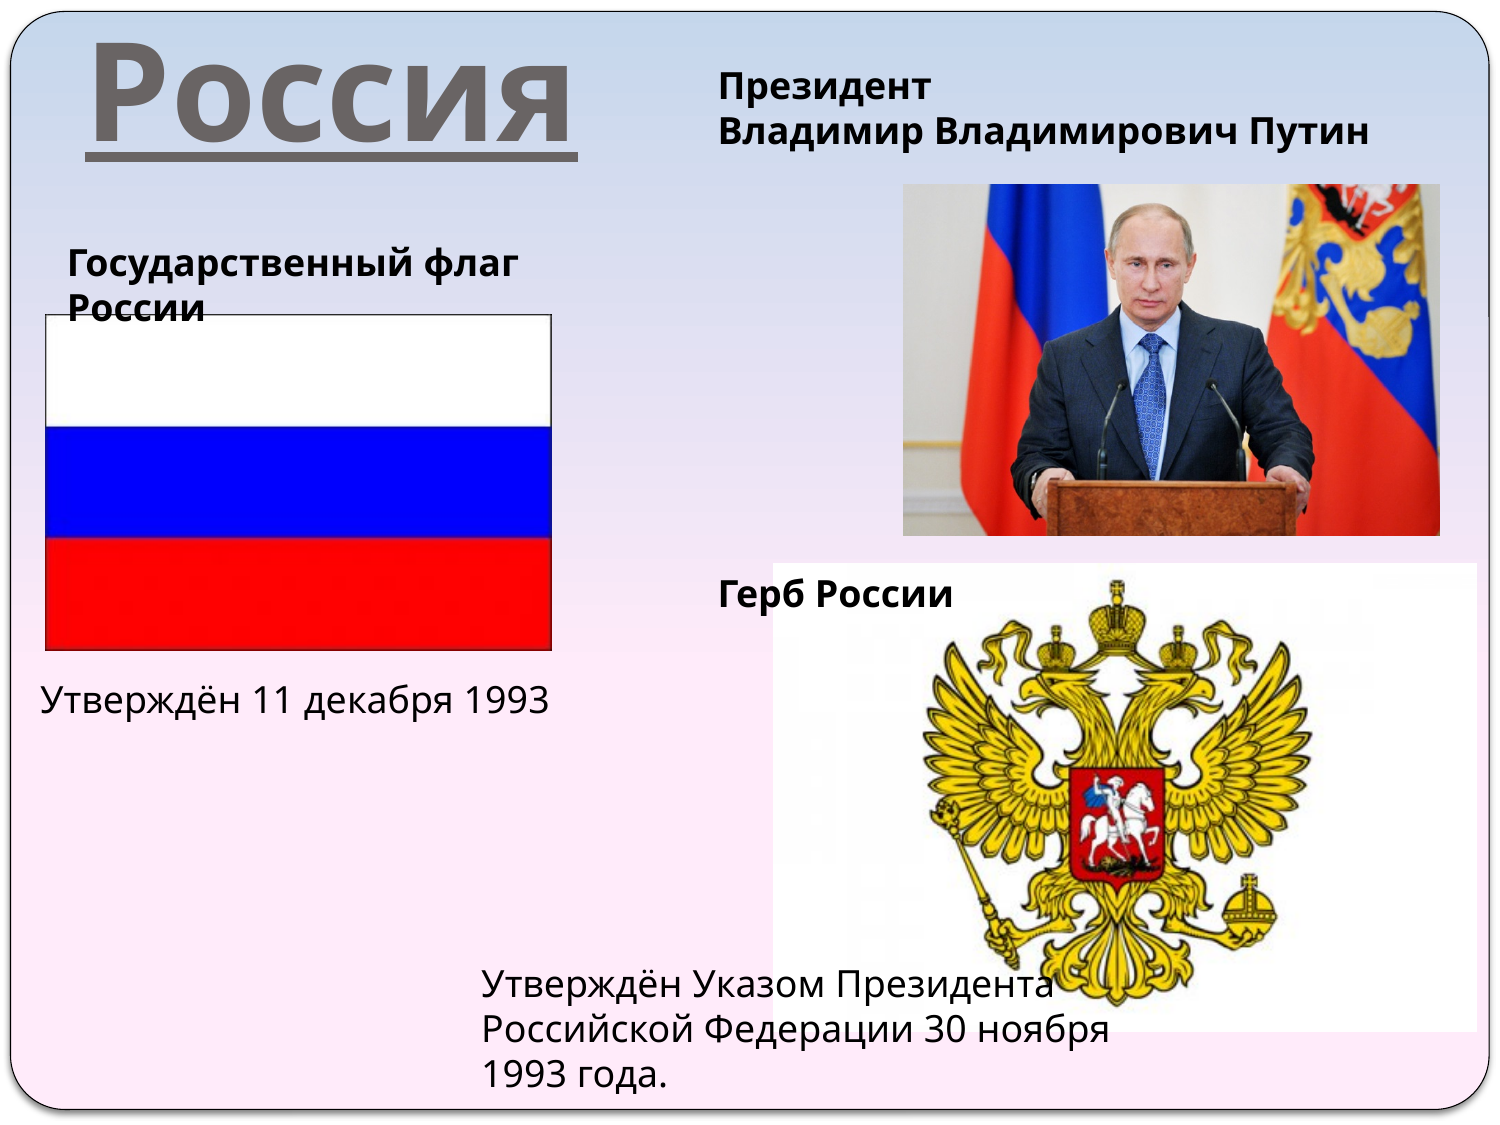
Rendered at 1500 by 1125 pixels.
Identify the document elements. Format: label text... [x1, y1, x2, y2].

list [44, 314, 552, 651]
text_box Утверждён Указом Президента Российской Федерации 30 ноября 1993 года. [466, 952, 1217, 1102]
text_box Президент Владимир Владимирович Путин [702, 54, 1500, 159]
text_box Утверждён 11 декабря 1993 [25, 668, 767, 729]
title Россия [70, 70, 1010, 184]
text_box Государственный флаг России [52, 231, 585, 337]
picture [773, 562, 1477, 1033]
text_box Герб России [702, 563, 770, 623]
picture [903, 184, 1441, 536]
